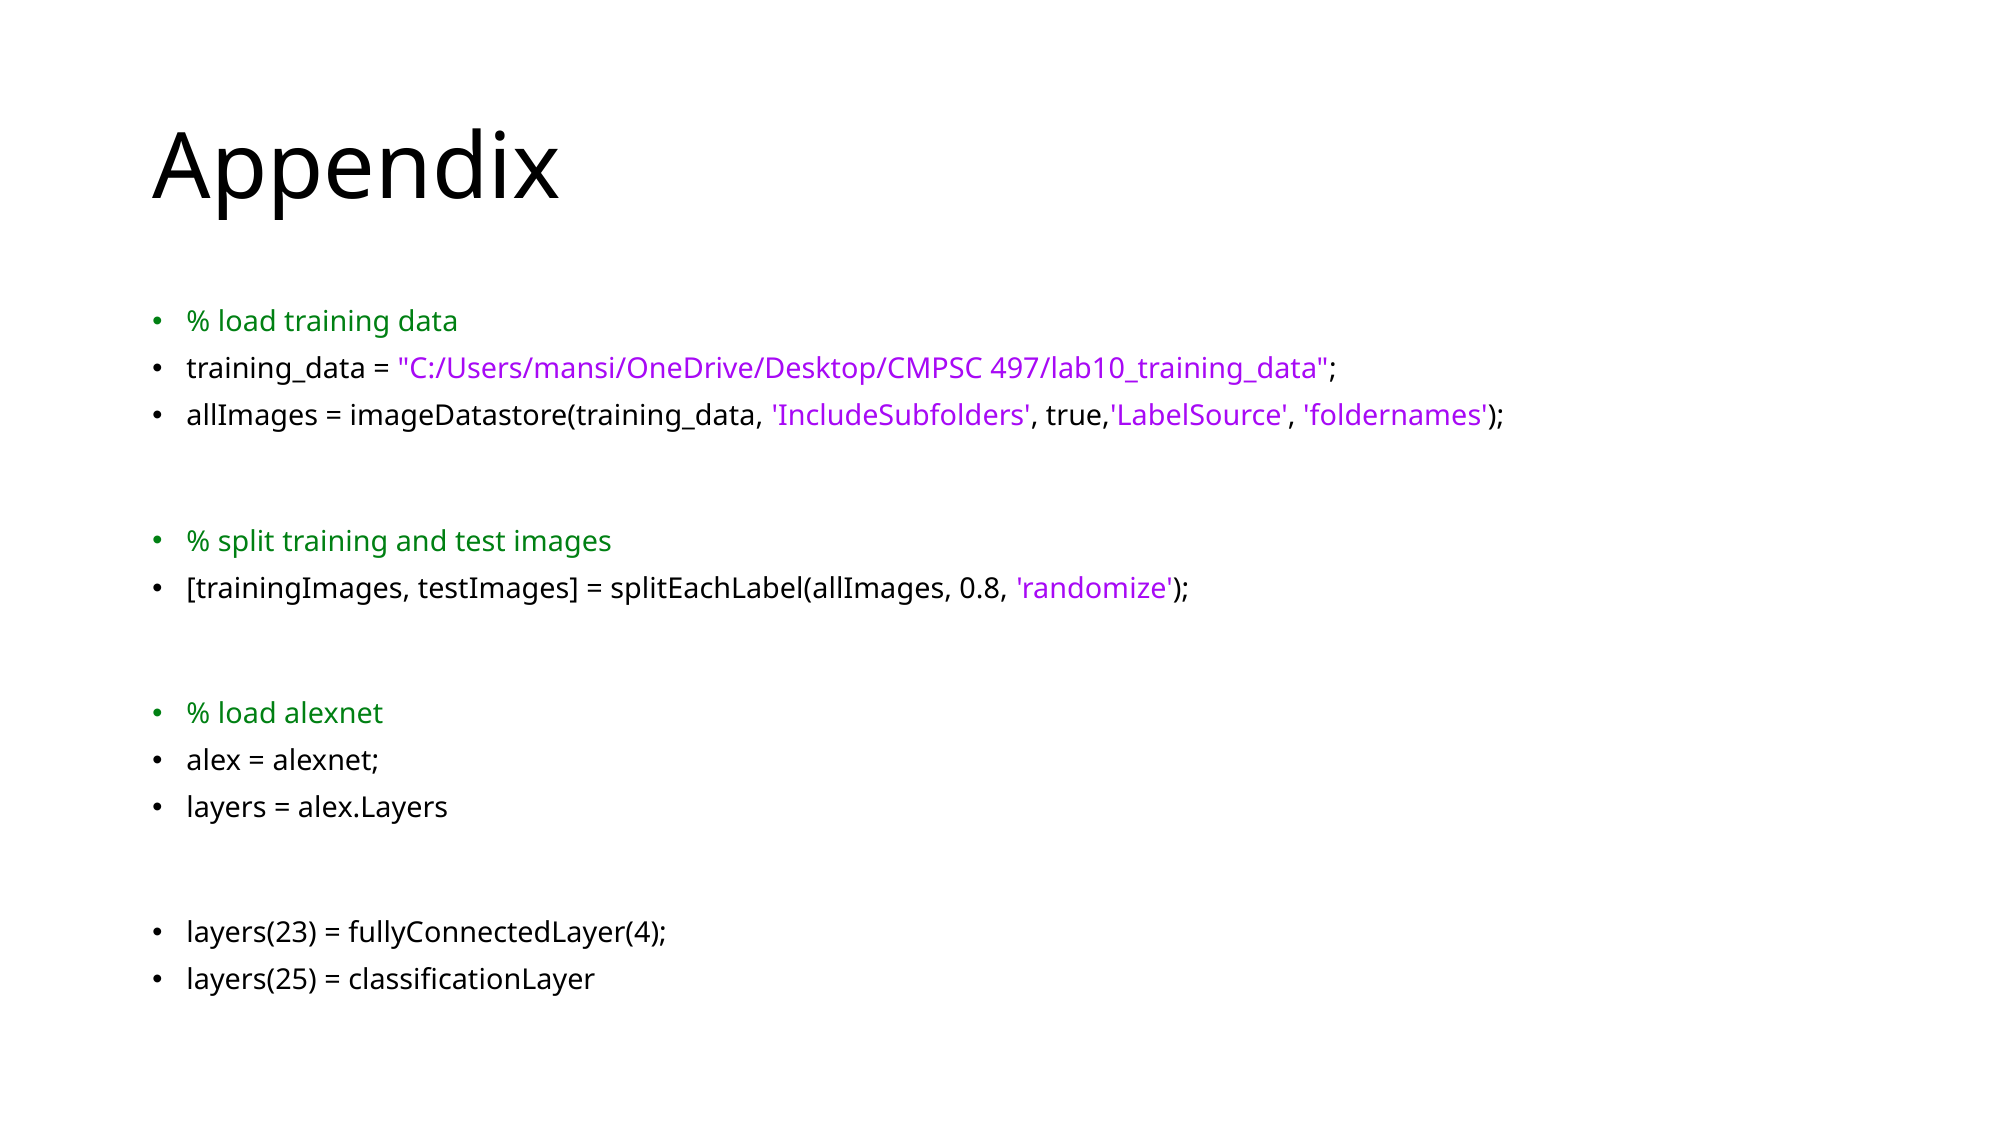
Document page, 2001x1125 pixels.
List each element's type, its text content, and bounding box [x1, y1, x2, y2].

title Appendix [137, 59, 1863, 278]
list % load training data training_data = "C:/Users/mansi/OneDrive/Desktop/CMPSC 497/lab10_training_data"; allImages = imageDatastore(training_data, 'IncludeSubfolders', true,'LabelSource', 'foldernames'); % split training and test images [trainingImages, testImages] = splitEachLabel(allImages, 0.8, 'randomize'); % load alexnet alex = alexnet; layers = alex.Layers layers(23) = fullyConnectedLayer(4); layers(25) = classificationLayer [137, 299, 1840, 1014]
